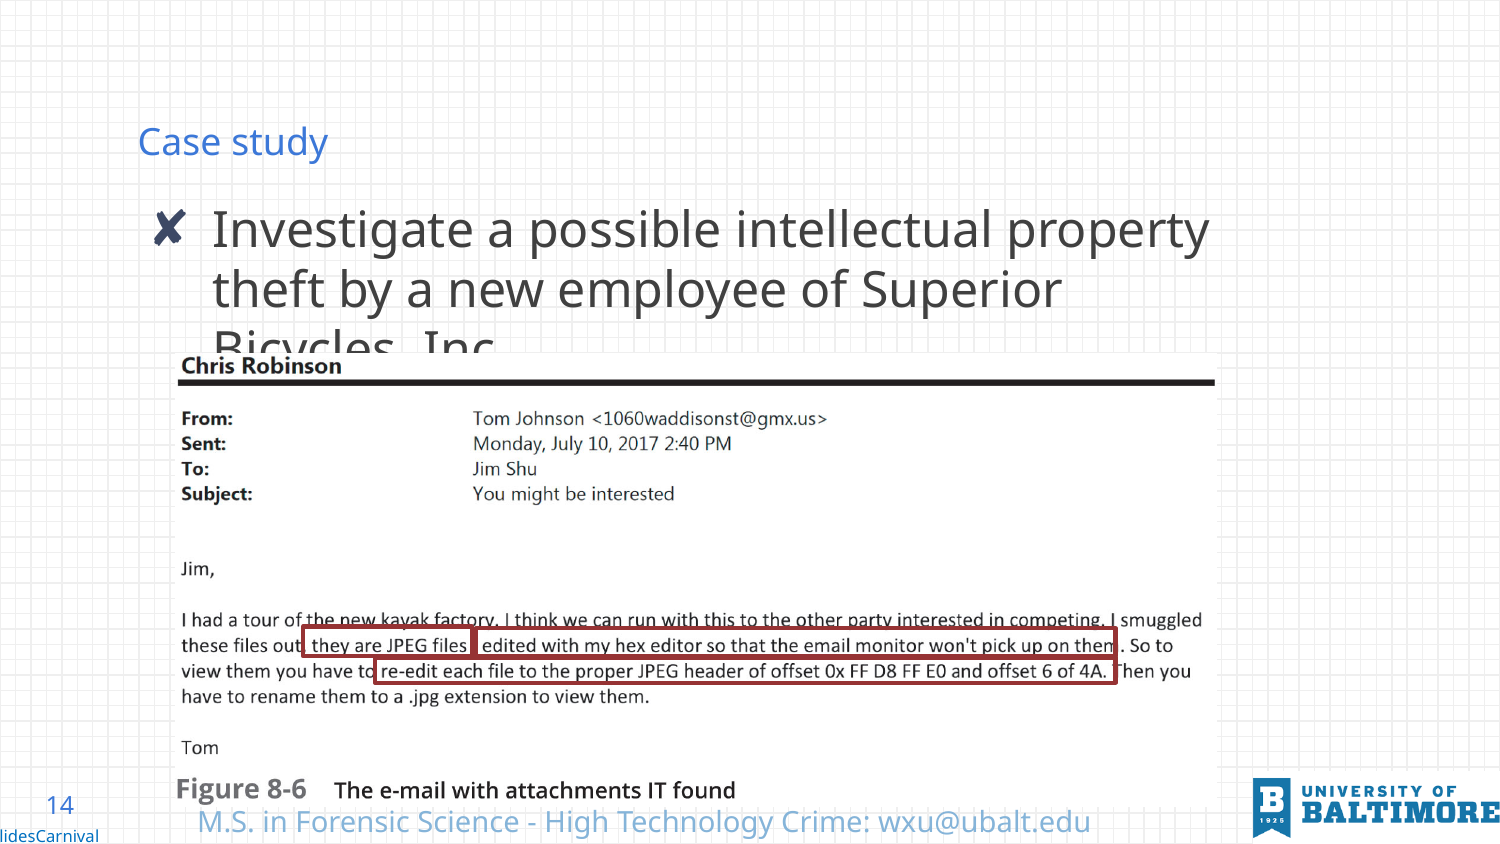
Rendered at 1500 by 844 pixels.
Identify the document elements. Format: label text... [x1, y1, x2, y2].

list Investigate a possible intellectual property theft by a new employee of Superior Bicycles, Inc. [122, 182, 1237, 775]
title Case study [122, 36, 1237, 178]
picture [1253, 771, 1500, 844]
picture [175, 353, 1217, 808]
slide_number 14 [14, 774, 105, 840]
